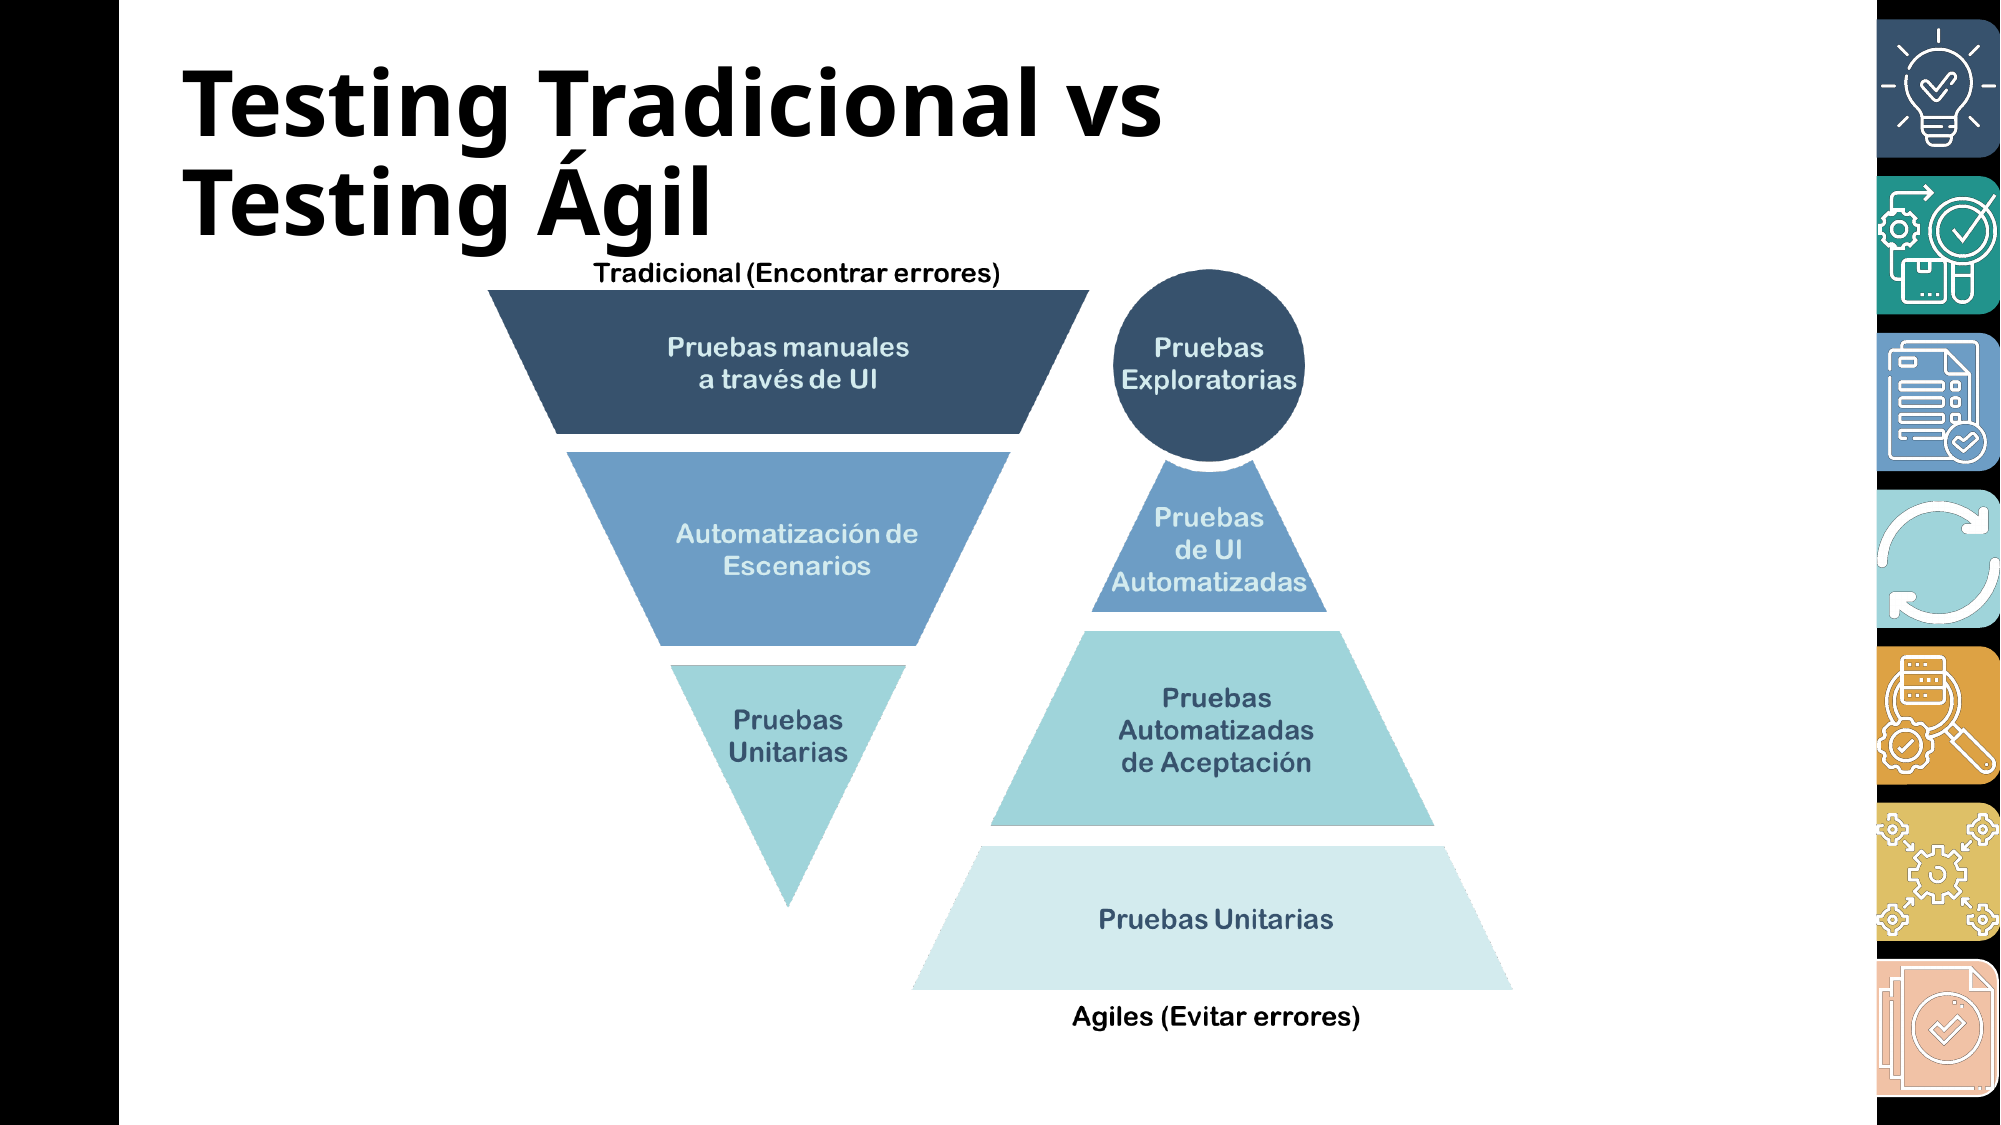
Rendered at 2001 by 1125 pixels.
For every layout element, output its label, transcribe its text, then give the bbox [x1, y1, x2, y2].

text_box [0, 0, 119, 1125]
text_box [1877, 784, 2000, 803]
text_box [1877, 471, 2000, 490]
text_box [1877, 157, 2000, 177]
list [487, 246, 1513, 1048]
text_box [1877, 627, 2000, 647]
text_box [1876, 177, 2000, 314]
title Testing Tradicional vs Testing Ágil [166, 78, 1405, 235]
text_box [1875, 959, 1998, 1097]
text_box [1876, 803, 2000, 940]
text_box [1877, 20, 2000, 157]
text_box [1877, 940, 2000, 1125]
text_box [1877, 490, 2000, 627]
text_box [1877, 314, 2000, 333]
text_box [1875, 647, 2000, 784]
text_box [1876, 333, 2000, 471]
text_box [1877, 0, 2000, 20]
